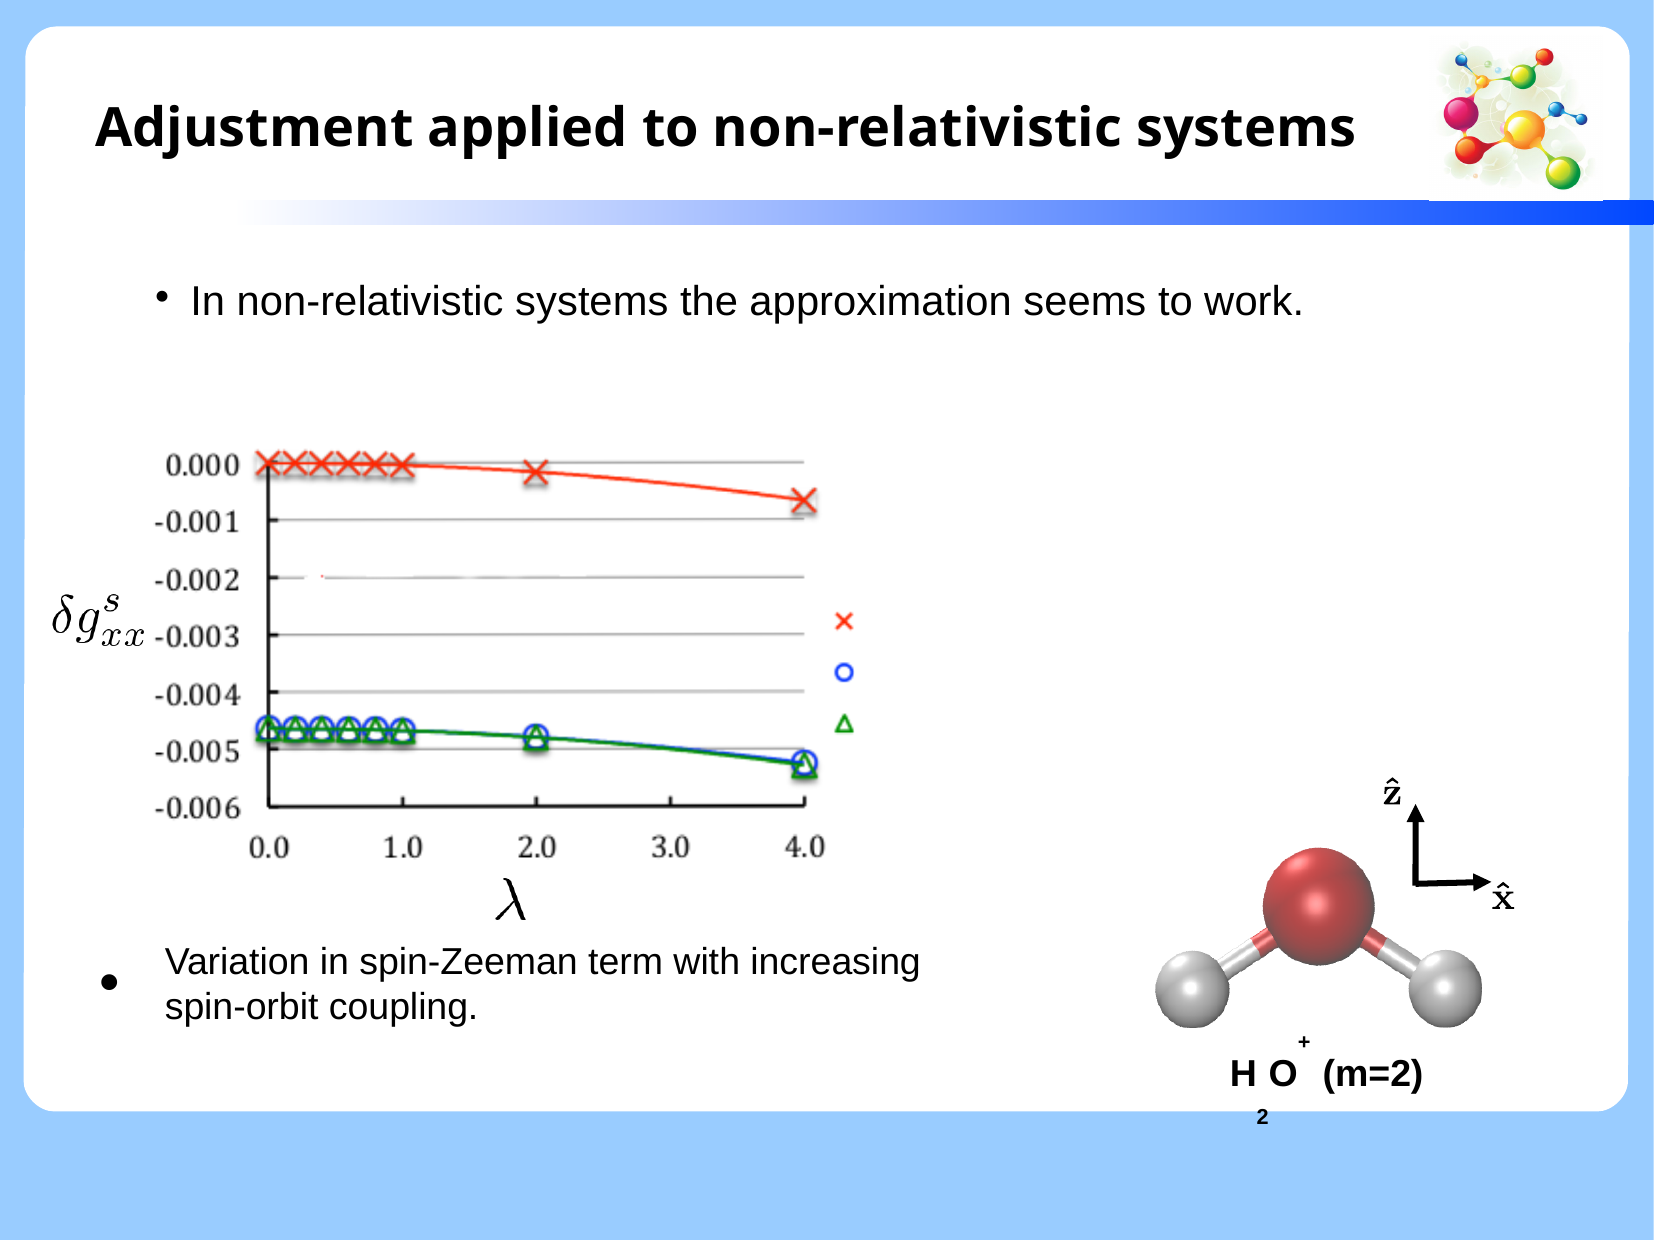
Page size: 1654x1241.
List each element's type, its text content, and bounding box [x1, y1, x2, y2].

text_box [1386, 777, 1399, 784]
text_box [82, 236, 1571, 1028]
picture [1428, 35, 1603, 201]
text_box [1491, 881, 1516, 909]
text_box H2O+ (m=2) [1214, 1020, 1631, 1097]
text_box Variation in spin-Zeeman term with increasing spin-orbit coupling. [149, 930, 936, 1029]
text_box [1485, 878, 1492, 886]
text_box [1381, 777, 1404, 805]
text_box In non-relativistic systems the approximation seems to work. [140, 266, 1364, 375]
picture [149, 422, 855, 871]
text_box [1492, 891, 1515, 909]
picture [495, 878, 526, 921]
text_box [1409, 804, 1422, 845]
text_box [1383, 786, 1401, 805]
picture [1154, 847, 1482, 1028]
text_box Adjustment applied to non-relativistic systems [82, 49, 1370, 201]
text_box [1496, 881, 1510, 889]
picture [51, 594, 144, 646]
